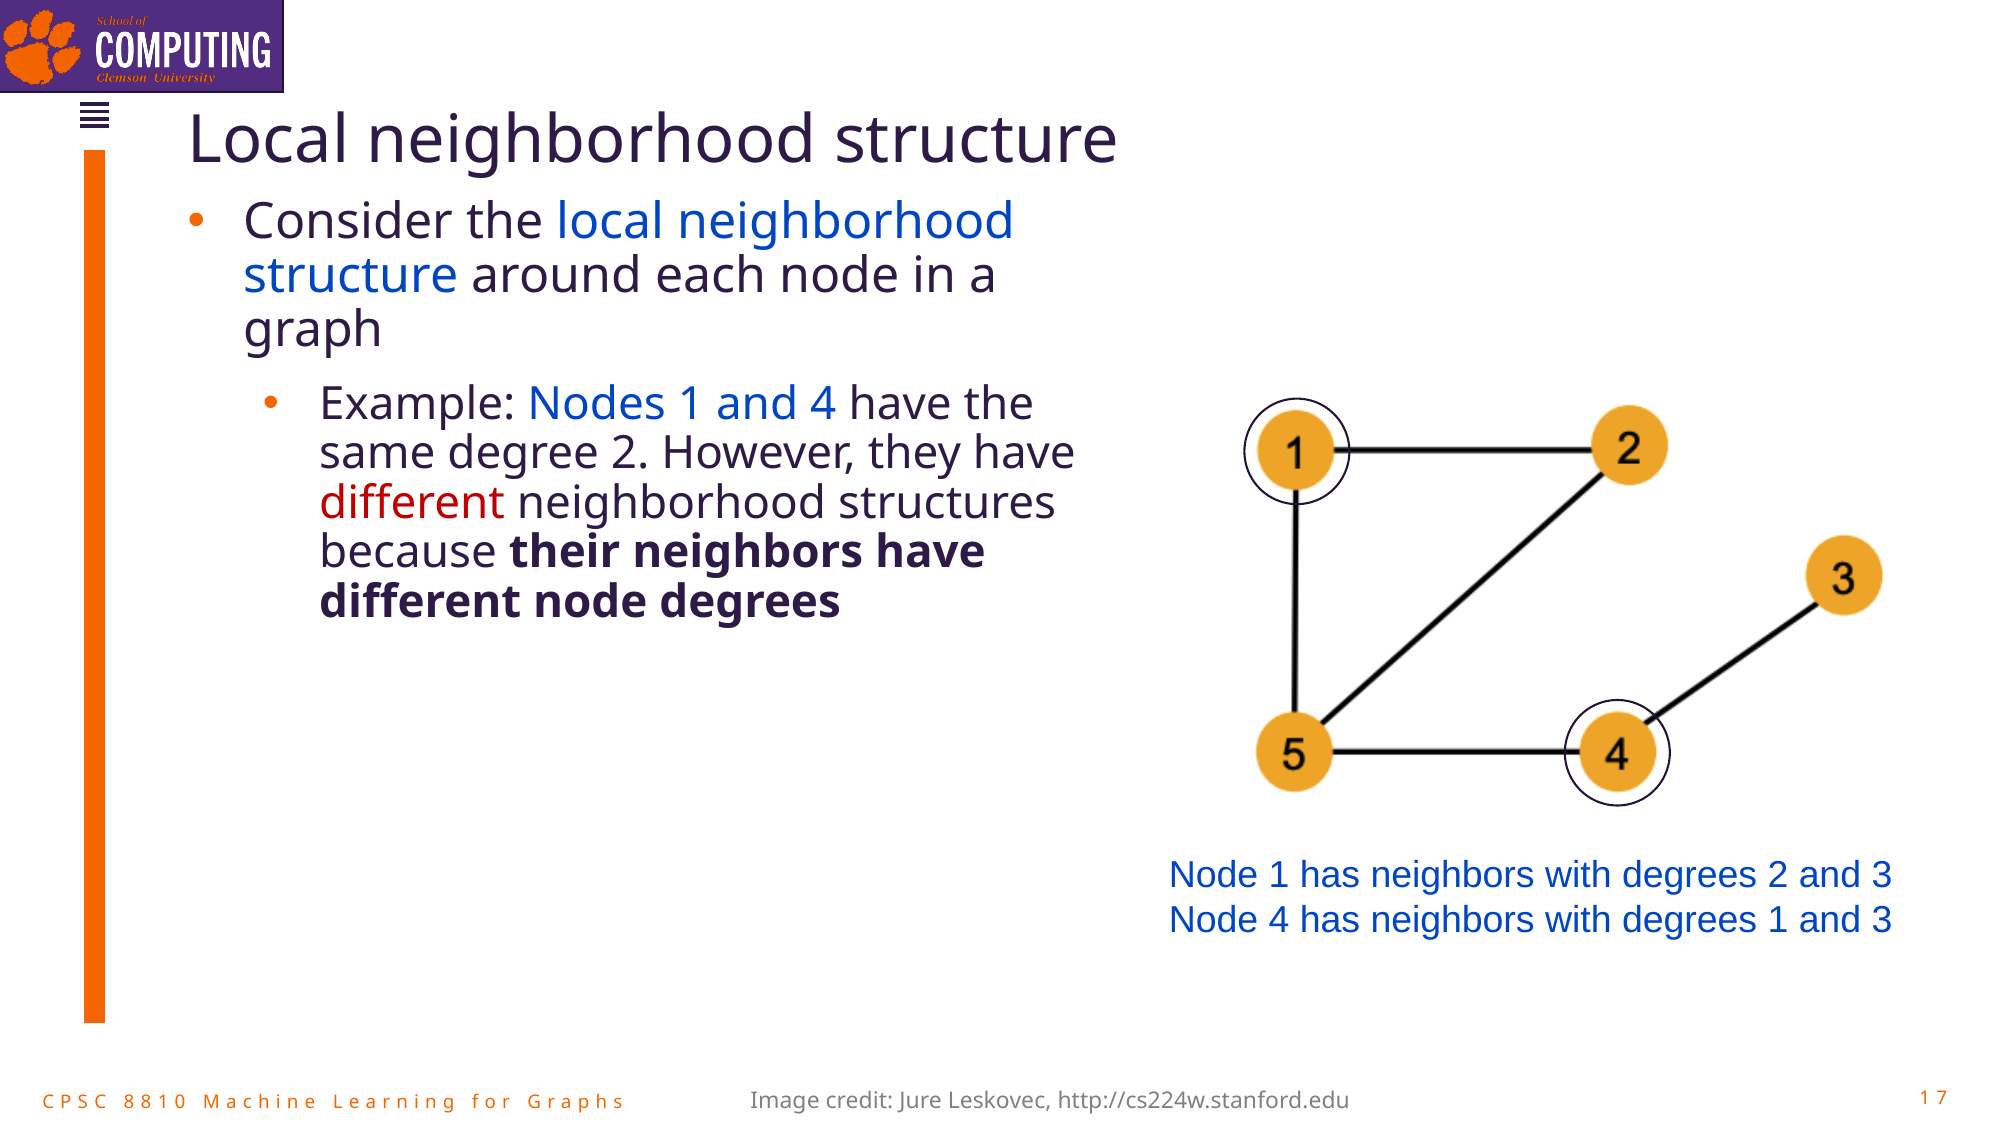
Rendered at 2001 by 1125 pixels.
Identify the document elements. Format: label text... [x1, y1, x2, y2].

picture [3, 9, 270, 85]
title Local neighborhood structure [187, 104, 1913, 178]
list Consider the local neighborhood structure around each node in a graph Example: Nodes 1 and 4 have the same degree 2. However, they have different neighborhood structures because their neighbors have different node degrees [187, 195, 1130, 601]
text_box Image credit: Jure Leskovec, http://cs224w.stanford.edu [735, 1078, 1366, 1121]
picture [1240, 387, 1901, 832]
text_box Node 1 has neighbors with degrees 2 and 3 Node 4 has neighbors with degrees 1 and 3 [1154, 842, 1913, 948]
